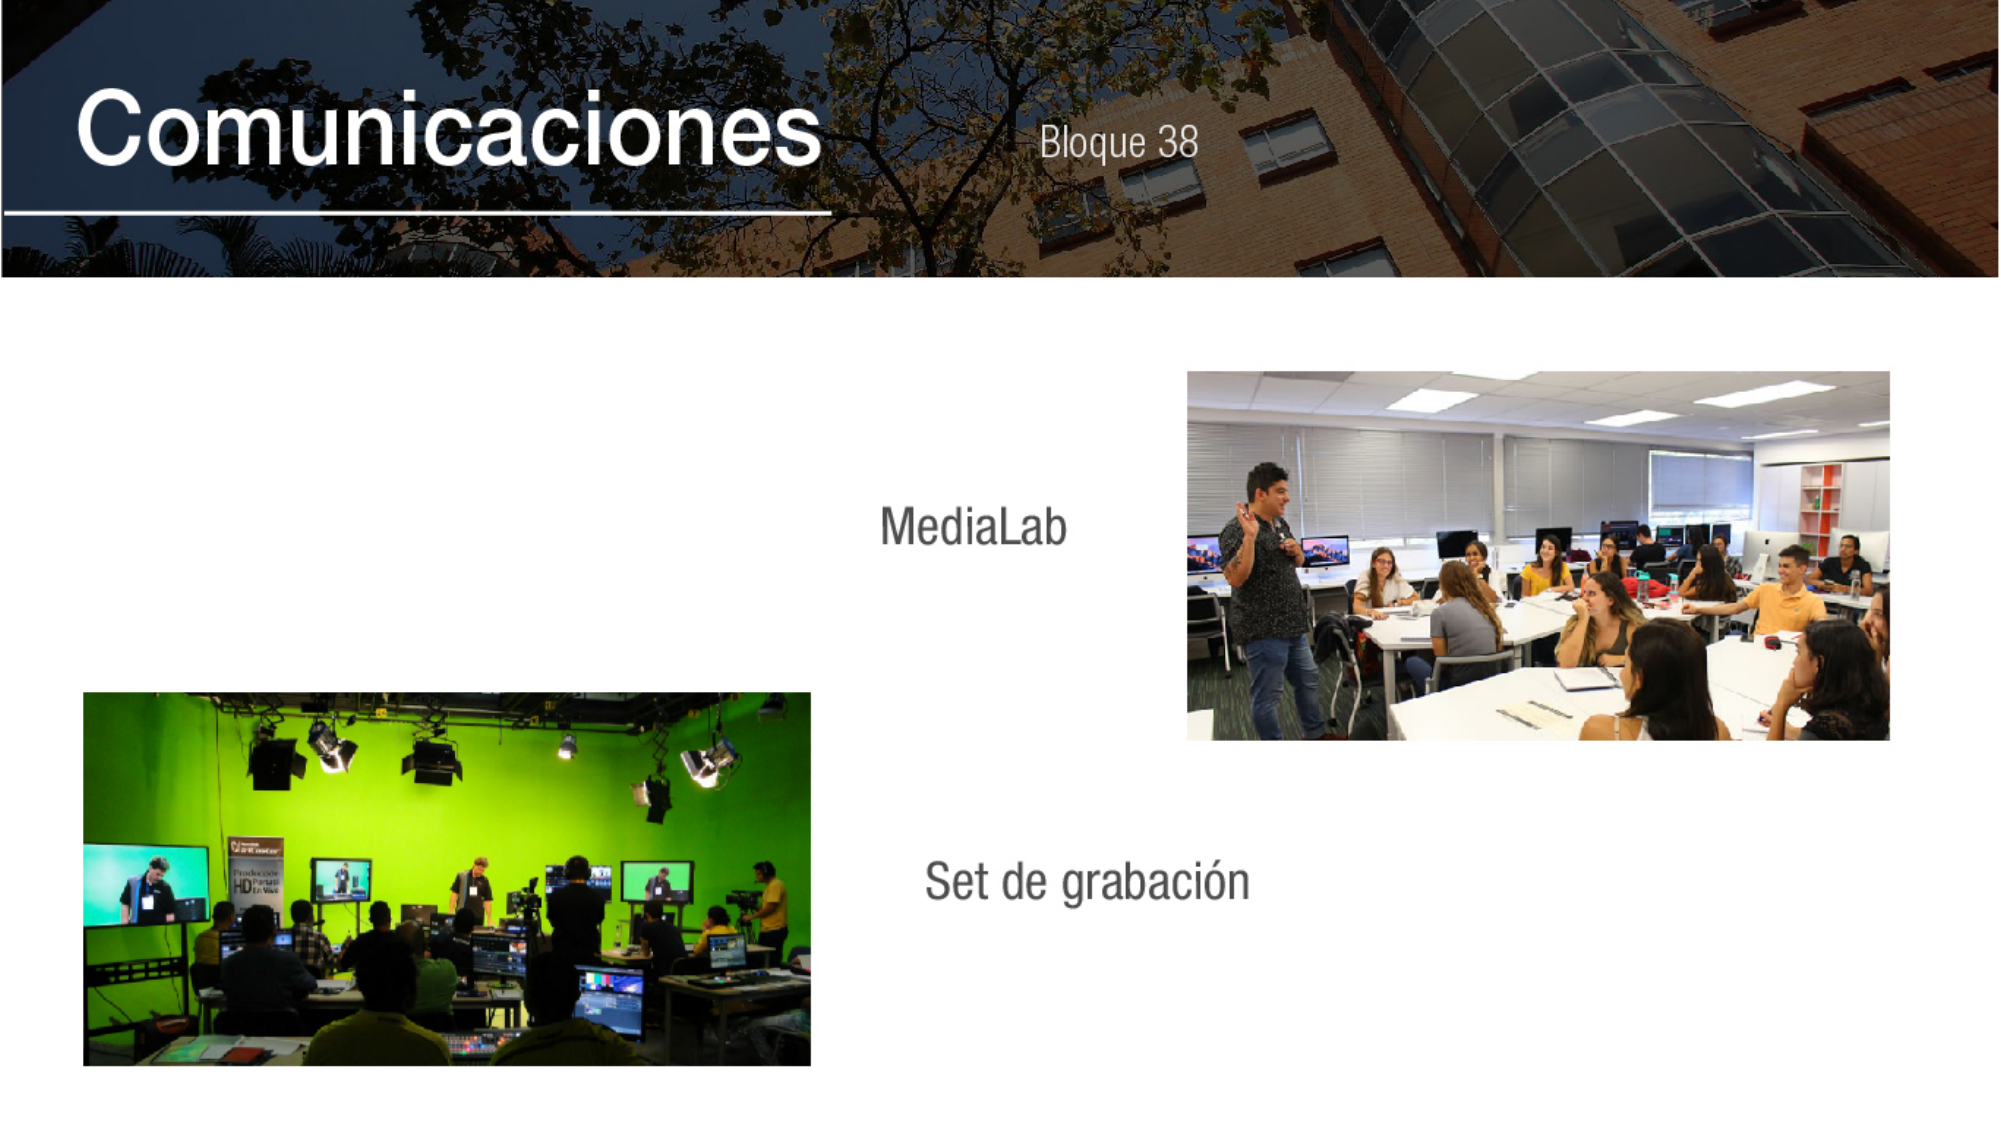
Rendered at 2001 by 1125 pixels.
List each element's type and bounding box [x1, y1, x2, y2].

list [0, 0, 2000, 1125]
